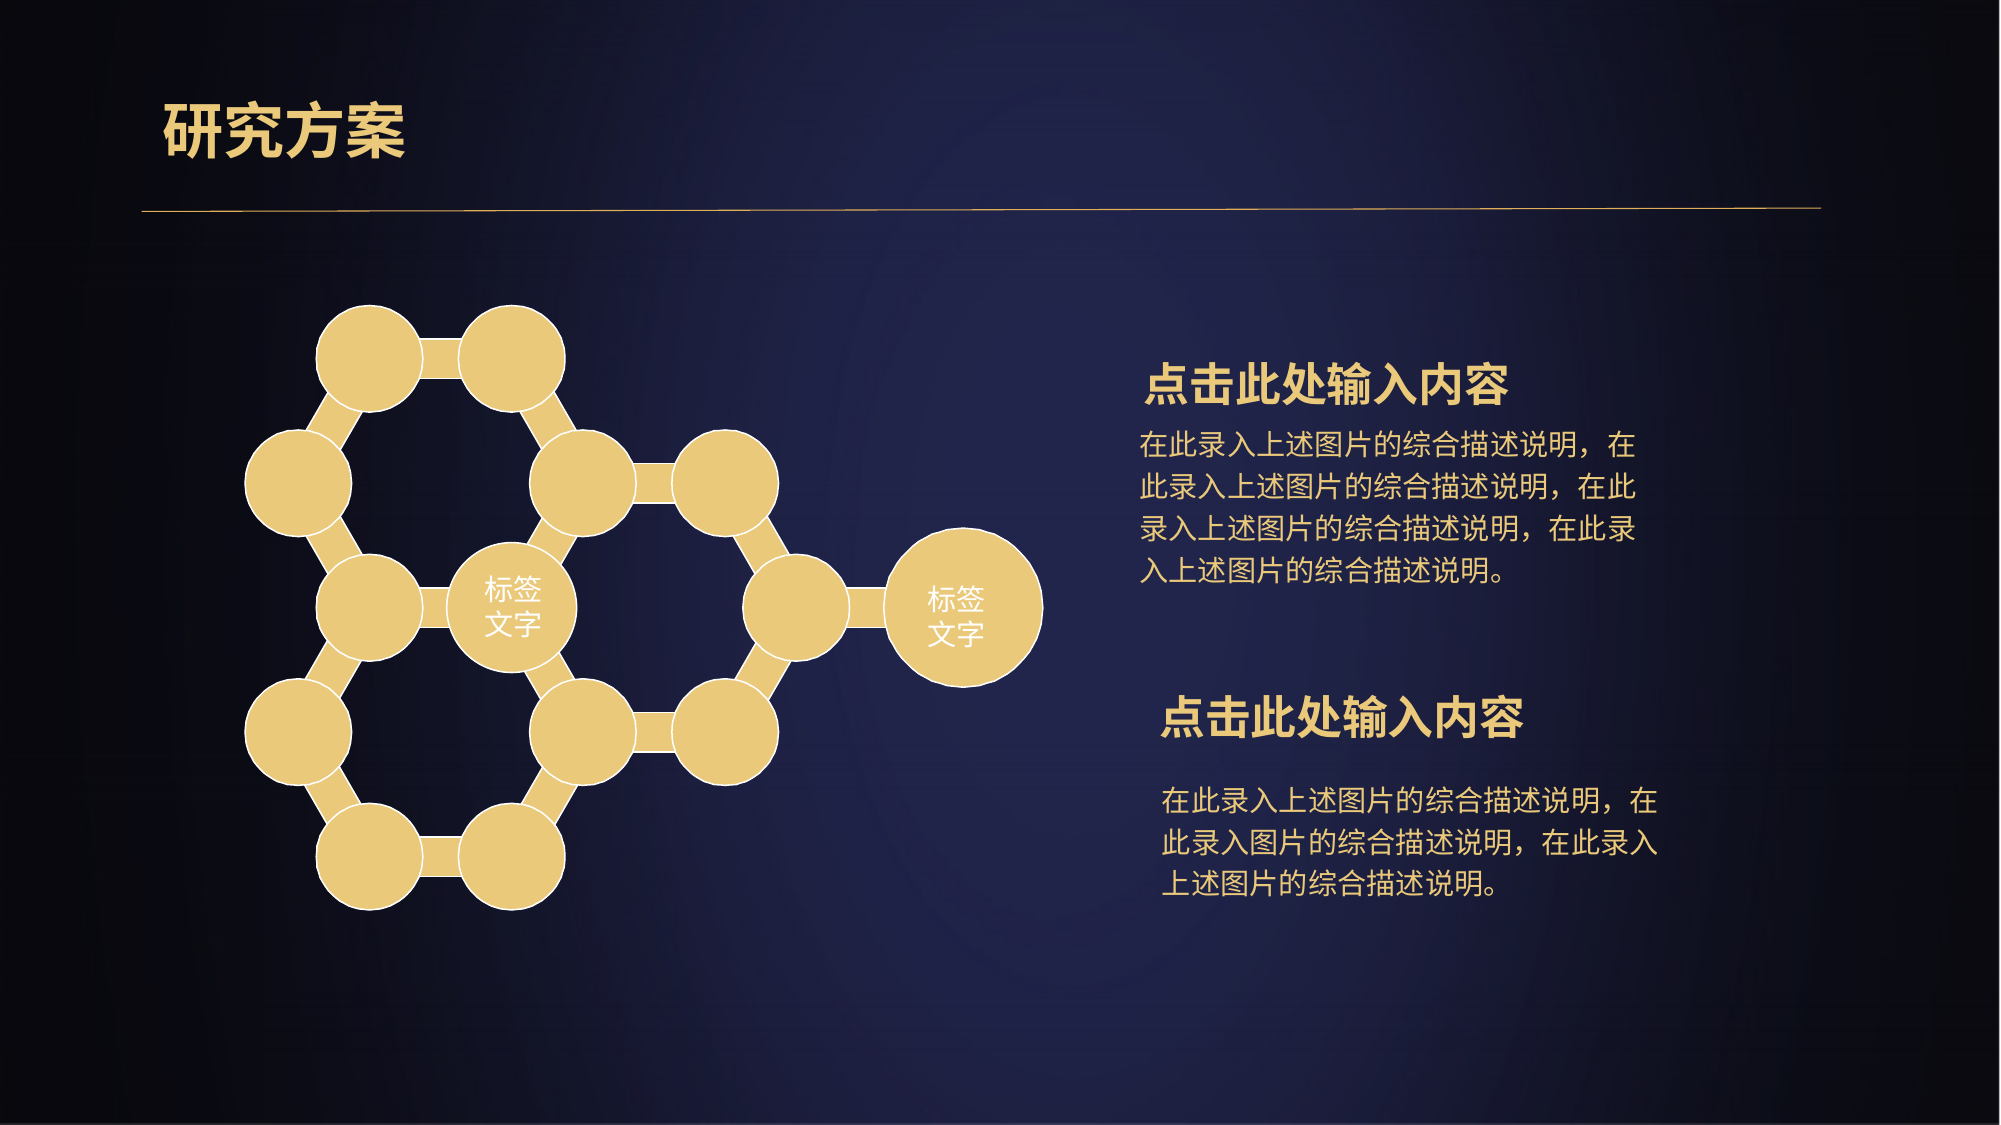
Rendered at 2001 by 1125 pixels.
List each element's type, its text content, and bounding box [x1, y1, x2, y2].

text_box 在此录入上述图片的综合描述说明，在此录入上述图片的综合描述说明，在此录入上述图片的综合描述说明，在此录入上述图片的综合描述说明。 [1124, 412, 1653, 595]
text_box 研究方案 [146, 84, 422, 173]
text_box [245, 305, 1043, 910]
picture [0, 0, 2001, 1125]
text_box 点击此处输入内容 [1124, 681, 1561, 752]
text_box 点击此处输入内容 [1109, 348, 1546, 419]
text_box 在此录入上述图片的综合描述说明，在此录入图片的综合描述说明，在此录入上述图片的综合描述说明。 [1146, 767, 1675, 909]
